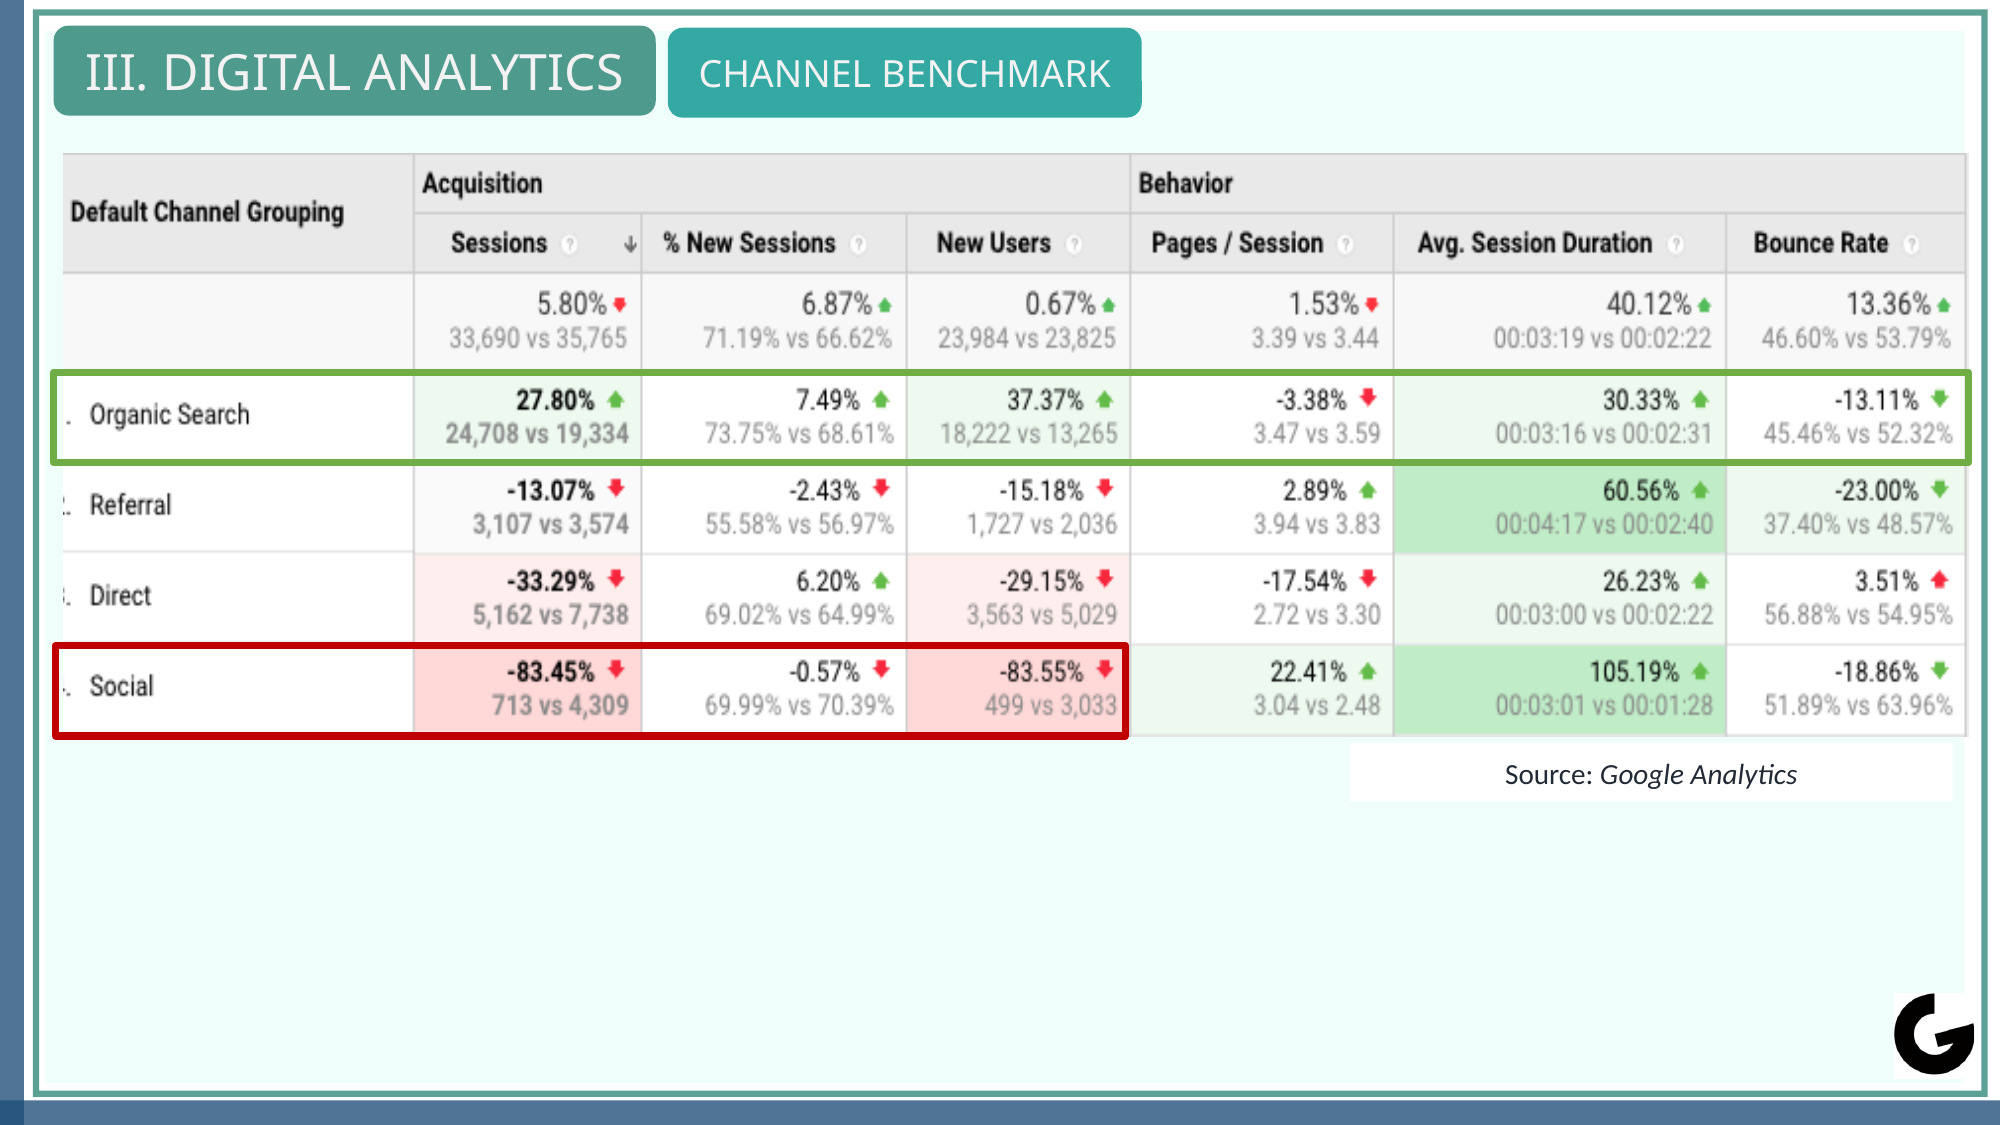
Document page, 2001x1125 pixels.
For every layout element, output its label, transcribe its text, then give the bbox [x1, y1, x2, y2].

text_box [53, 153, 1969, 802]
text_box [0, 0, 25, 1099]
text_box CHANNEL BENCHMARK [667, 27, 1142, 118]
text_box III. DIGITAL ANALYTICS [53, 25, 656, 116]
text_box [35, 11, 1986, 1095]
text_box [0, 1099, 2000, 1125]
picture [1893, 993, 1975, 1079]
